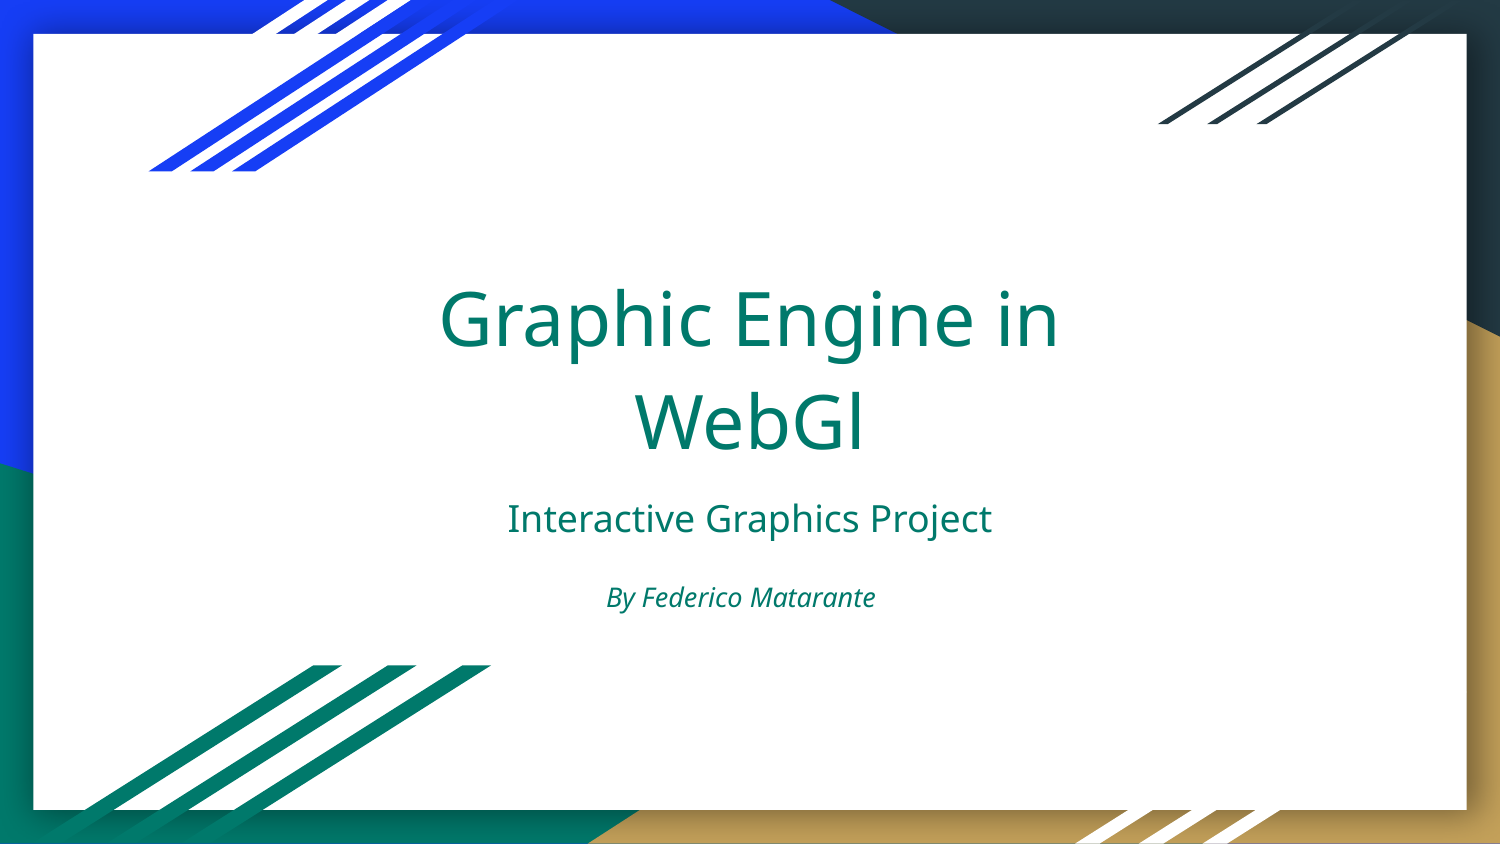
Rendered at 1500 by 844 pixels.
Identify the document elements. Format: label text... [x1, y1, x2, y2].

subtitle Interactive Graphics Project [310, 479, 1190, 566]
text_box By Federico Matarante [591, 565, 909, 652]
title Graphic Engine in WebGl [310, 242, 1190, 479]
